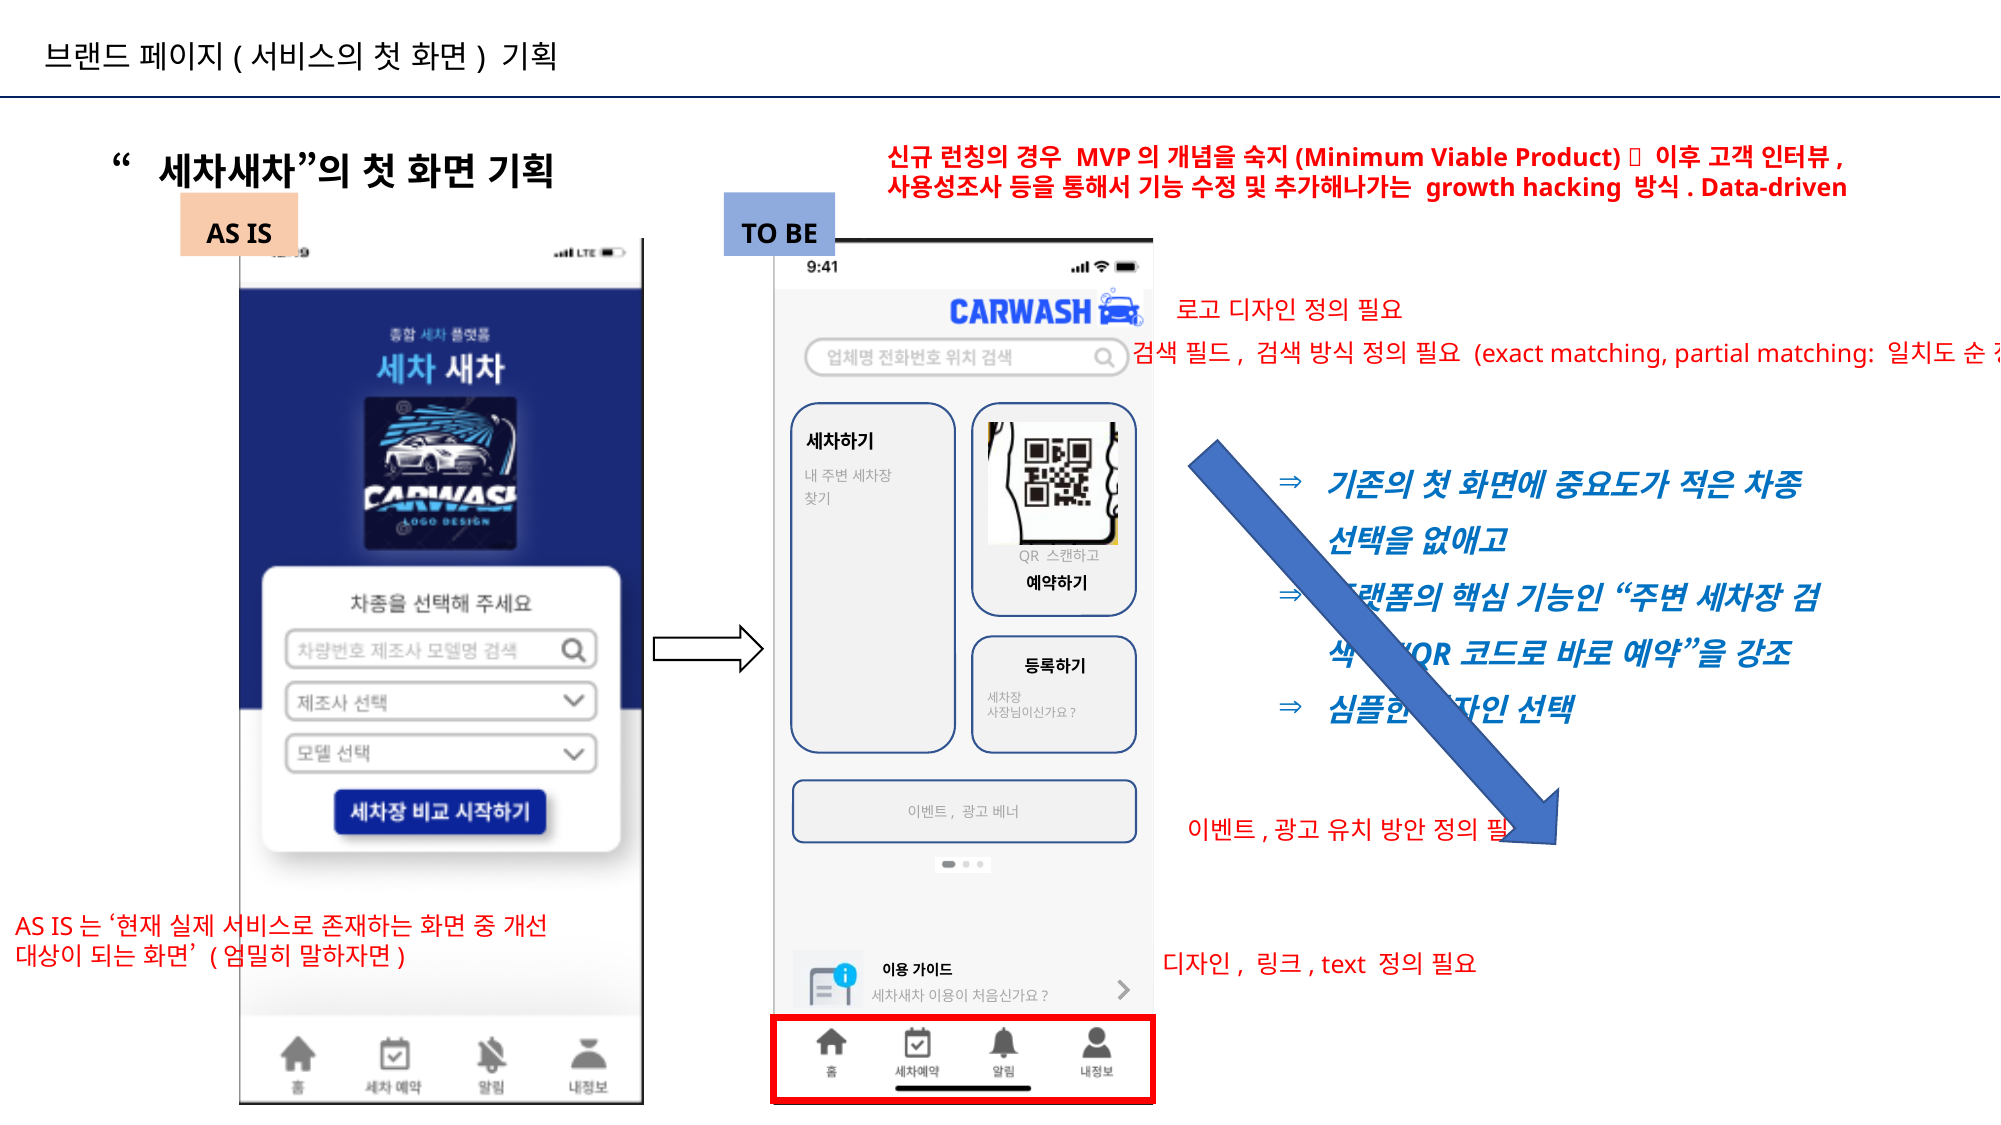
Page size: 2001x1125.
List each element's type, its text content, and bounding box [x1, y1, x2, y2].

text_box 검색 필드, 검색 방식 정의 필요 (exact matching, partial matching: 일치도 순 정렬) [1241, 330, 2000, 376]
text_box 이벤트,광고 유치 방안 정의 필요 [1241, 806, 1659, 852]
text_box 브랜드 페이지(서비스의 첫 화면) 기획 [29, 29, 1061, 82]
text_box 기존의 첫 화면에 중요도가 적은 차종 선택을 없애고 플랫폼의 핵심 기능인 “주변 세차장 검색”, “QR코드로 바로 예약”을 강조 심플한 디자인 선택 [1263, 439, 1873, 736]
text_box 신규 런칭의 경우 MVP의 개념을 숙지(Minimum Viable Product)  이후 고객 인터뷰, 사용성조사 등을 통해서 기능 수정 및 추가해나가는 growth hacking 방식. Data-driven [873, 134, 1894, 209]
text_box 디자인, 링크, text 정의 필요 [1241, 941, 1634, 986]
text_box 로고 디자인 정의 필요 [1241, 286, 1648, 330]
text_box AS IS는 ‘현재 실제 서비스로 존재하는 화면 중 개선 대상이 되는 화면’ (엄밀히 말하자면) [0, 903, 180, 978]
text_box “세차새차”의 첫 화면 기획 [97, 117, 943, 201]
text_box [180, 192, 1241, 1105]
text_box [1241, 464, 1560, 846]
